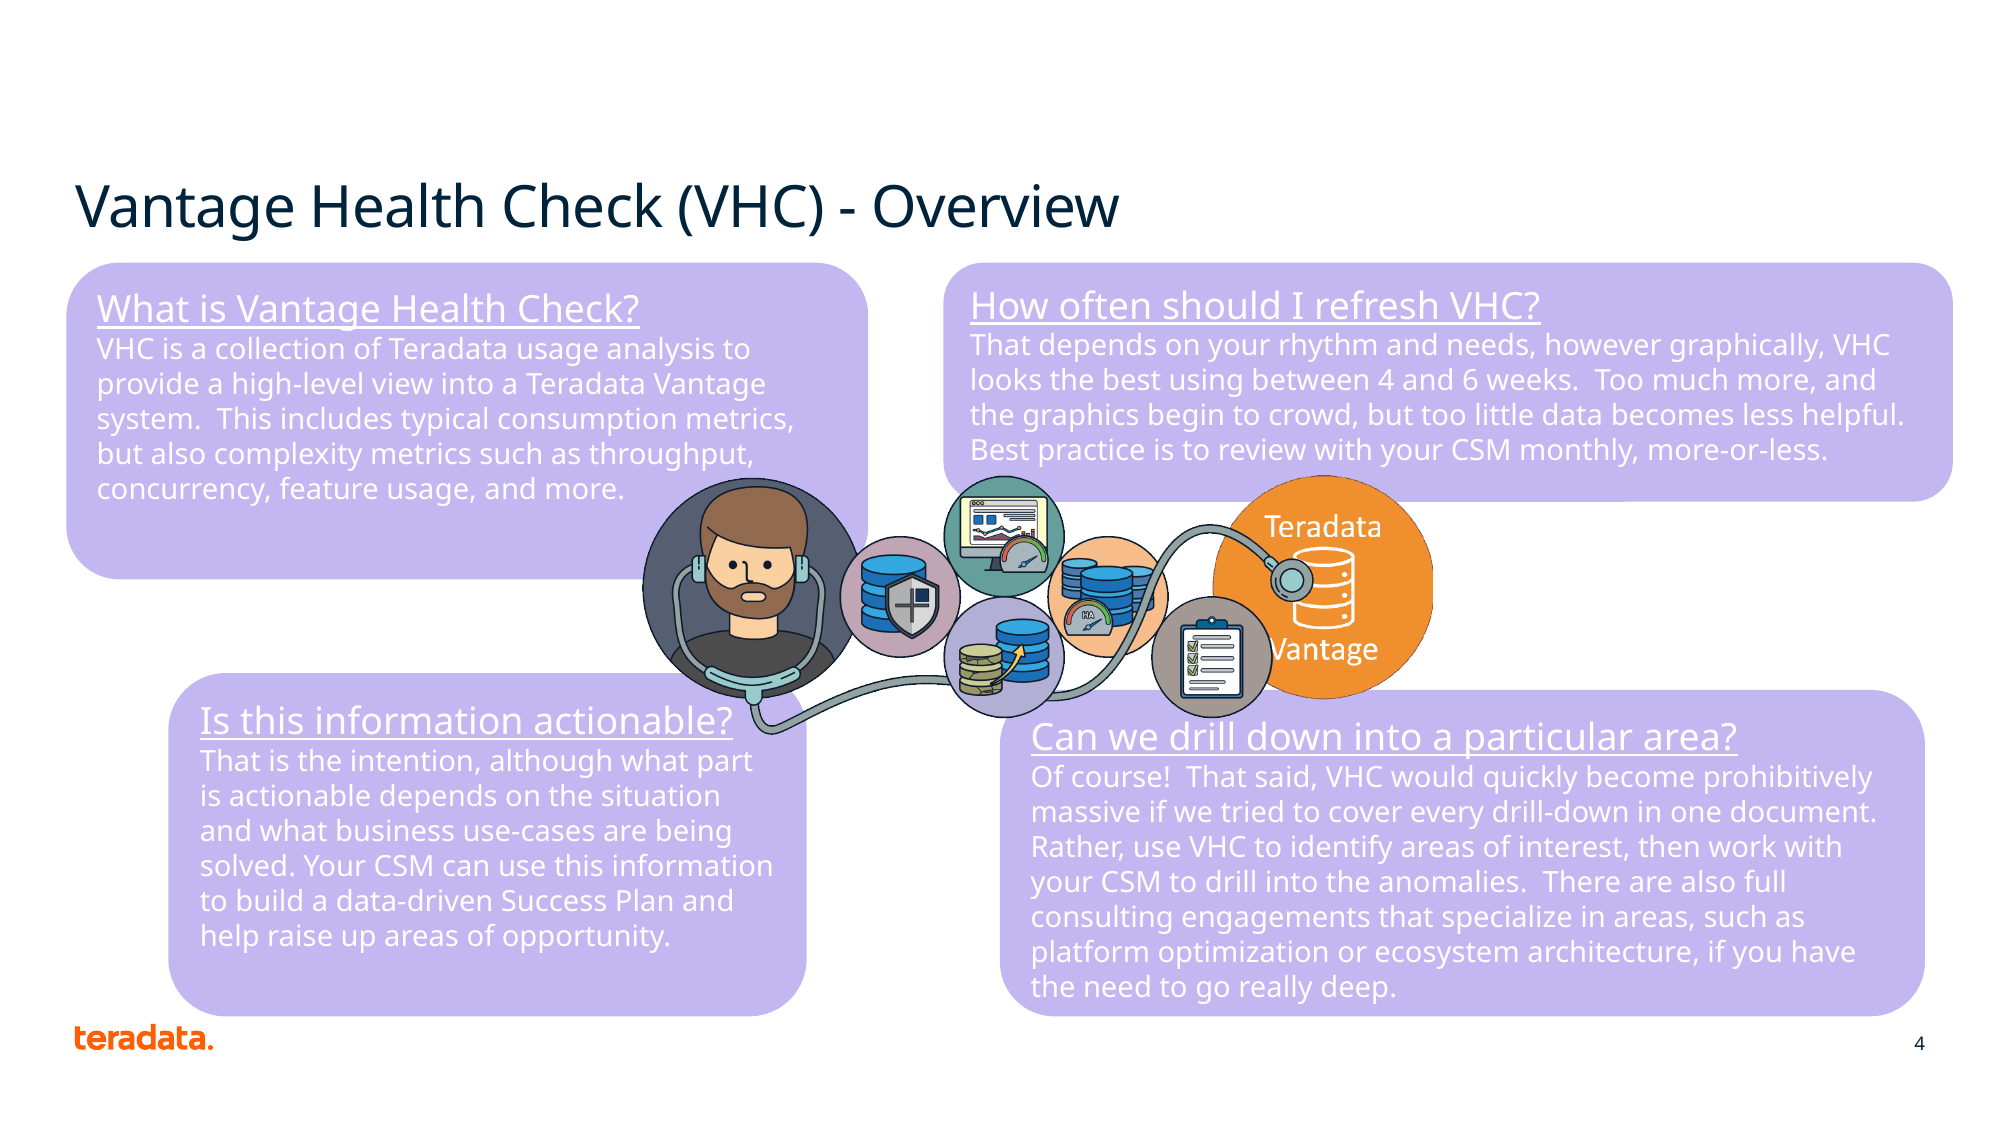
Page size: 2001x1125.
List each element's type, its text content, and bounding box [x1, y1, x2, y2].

text_box Can we drill down into a particular area? Of course! That said, VHC would quickly become prohibitively massive if we tried to cover every drill-down in one document. Rather, use VHC to identify areas of interest, then work with your CSM to drill into the anomalies. There are also full consulting engagements that specialize in areas, such as platform optimization or ecosystem architecture, if you have the need to go really deep. [998, 688, 1926, 1018]
slide_number 4 [1850, 1031, 1925, 1092]
text_box How often should I refresh VHC? That depends on your rhythm and needs, however graphically, VHC looks the best using between 4 and 6 weeks. Too much more, and the graphics begin to crowd, but too little data becomes less helpful. Best practice is to review with your CSM monthly, more-or-less. [942, 261, 1954, 503]
picture [642, 475, 1433, 735]
title Vantage Health Check (VHC) - Overview [75, 168, 1925, 400]
text_box Is this information actionable? That is the intention, although what part is actionable depends on the situation and what business use-cases are being solved. Your CSM can use this information to build a data-driven Success Plan and help raise up areas of opportunity. [167, 672, 808, 1018]
text_box What is Vantage Health Check? VHC is a collection of Teradata usage analysis to provide a high-level view into a Teradata Vantage system. This includes typical consumption metrics, but also complexity metrics such as throughput, concurrency, feature usage, and more. [65, 261, 870, 581]
